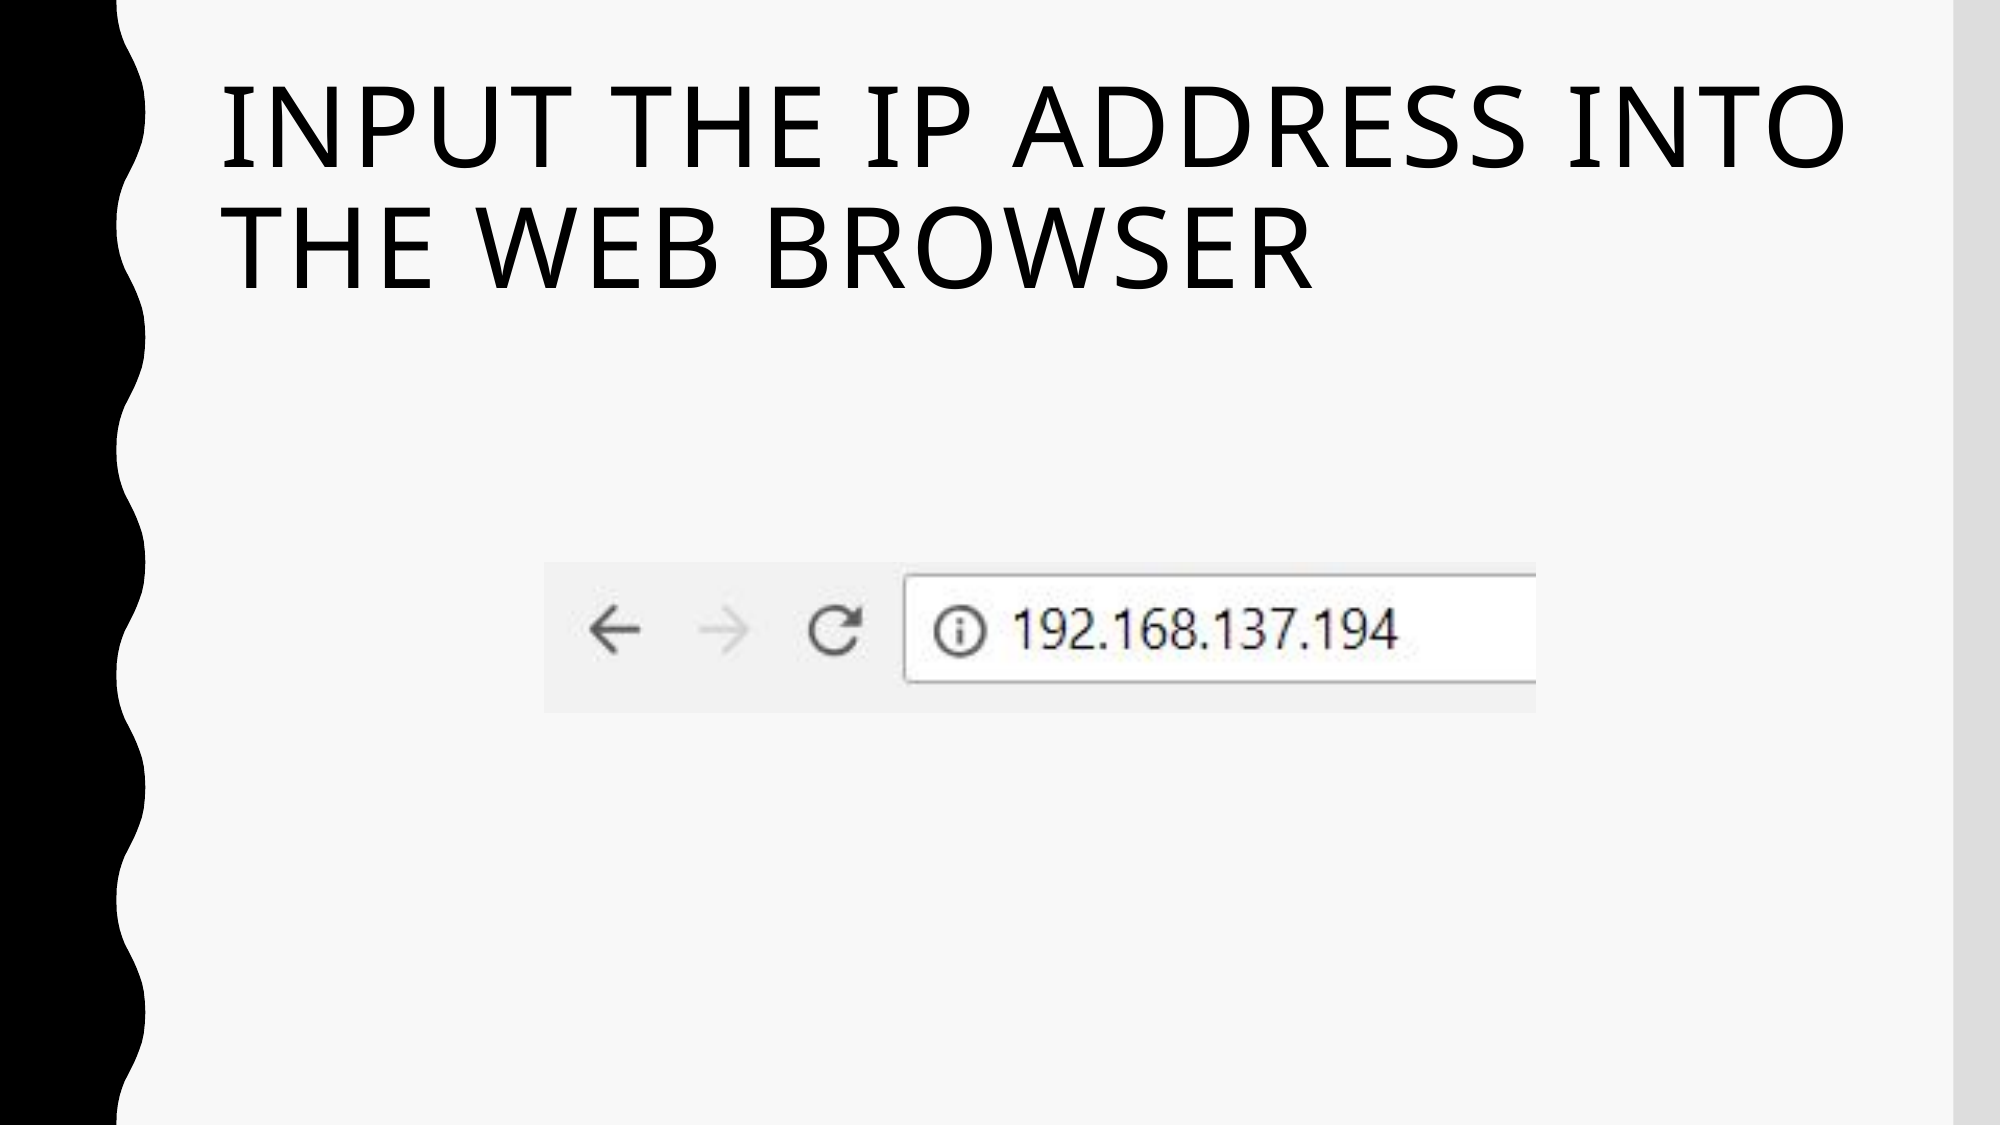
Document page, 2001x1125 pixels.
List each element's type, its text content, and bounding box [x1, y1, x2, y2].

title Input the IP Address into the web browser [205, 62, 1875, 308]
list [544, 562, 1536, 713]
